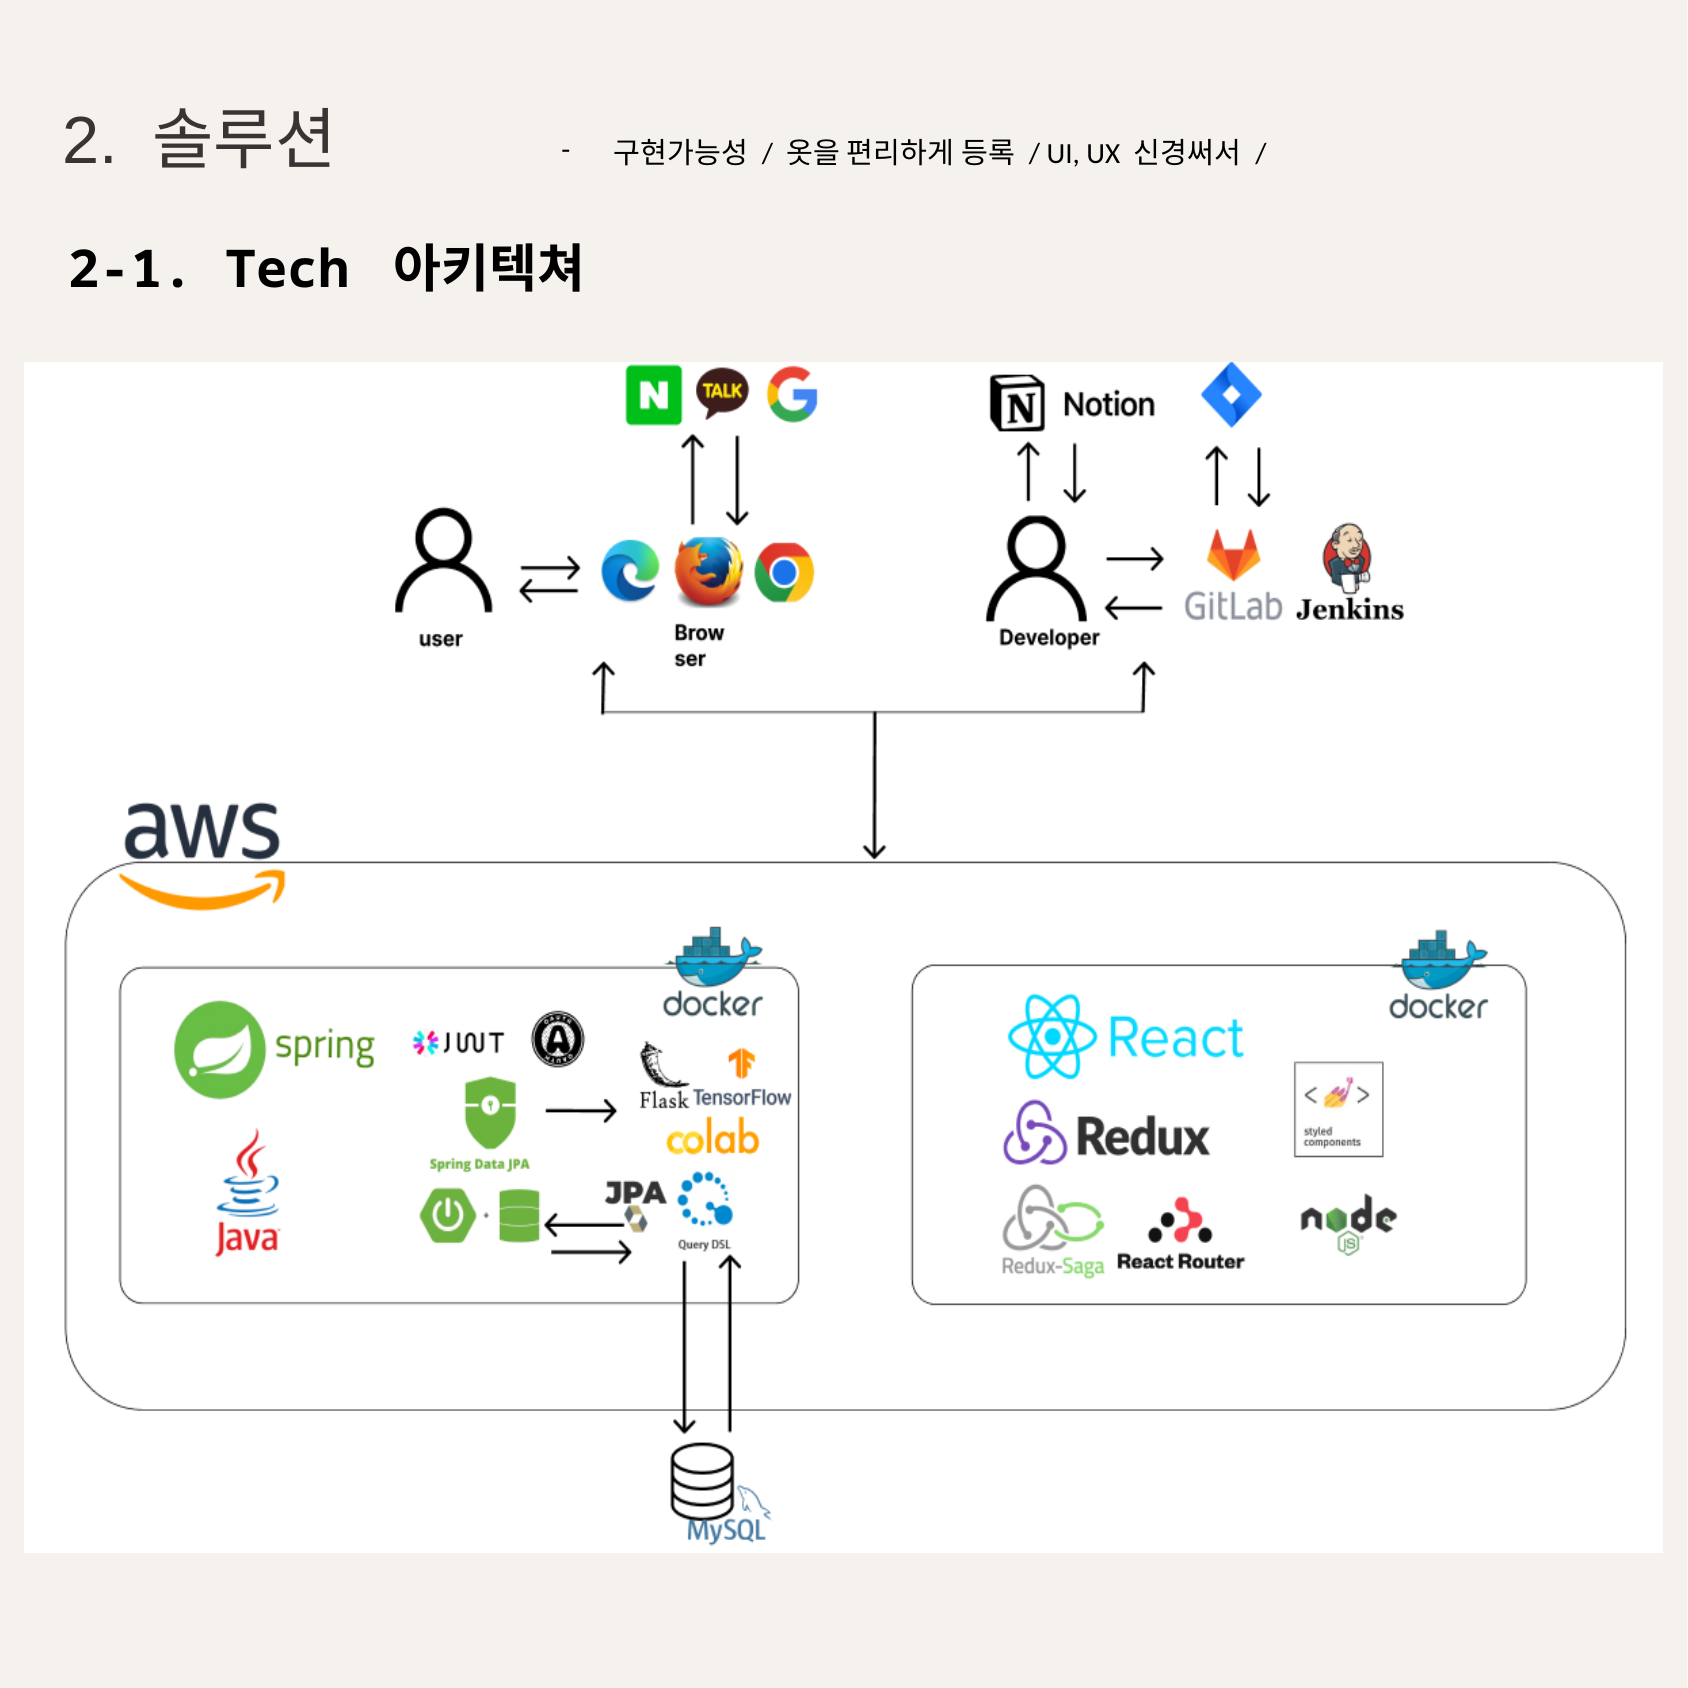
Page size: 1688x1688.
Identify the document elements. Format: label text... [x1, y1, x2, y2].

text_box 구현가능성 / 옷을 편리하게 등록 / UI, UX 신경써서 / [523, 119, 1295, 185]
text_box 2-1. Tech 아키텍쳐 [22, 220, 674, 313]
picture [24, 362, 1663, 1553]
text_box 2. 솔루션 [47, 89, 1188, 185]
